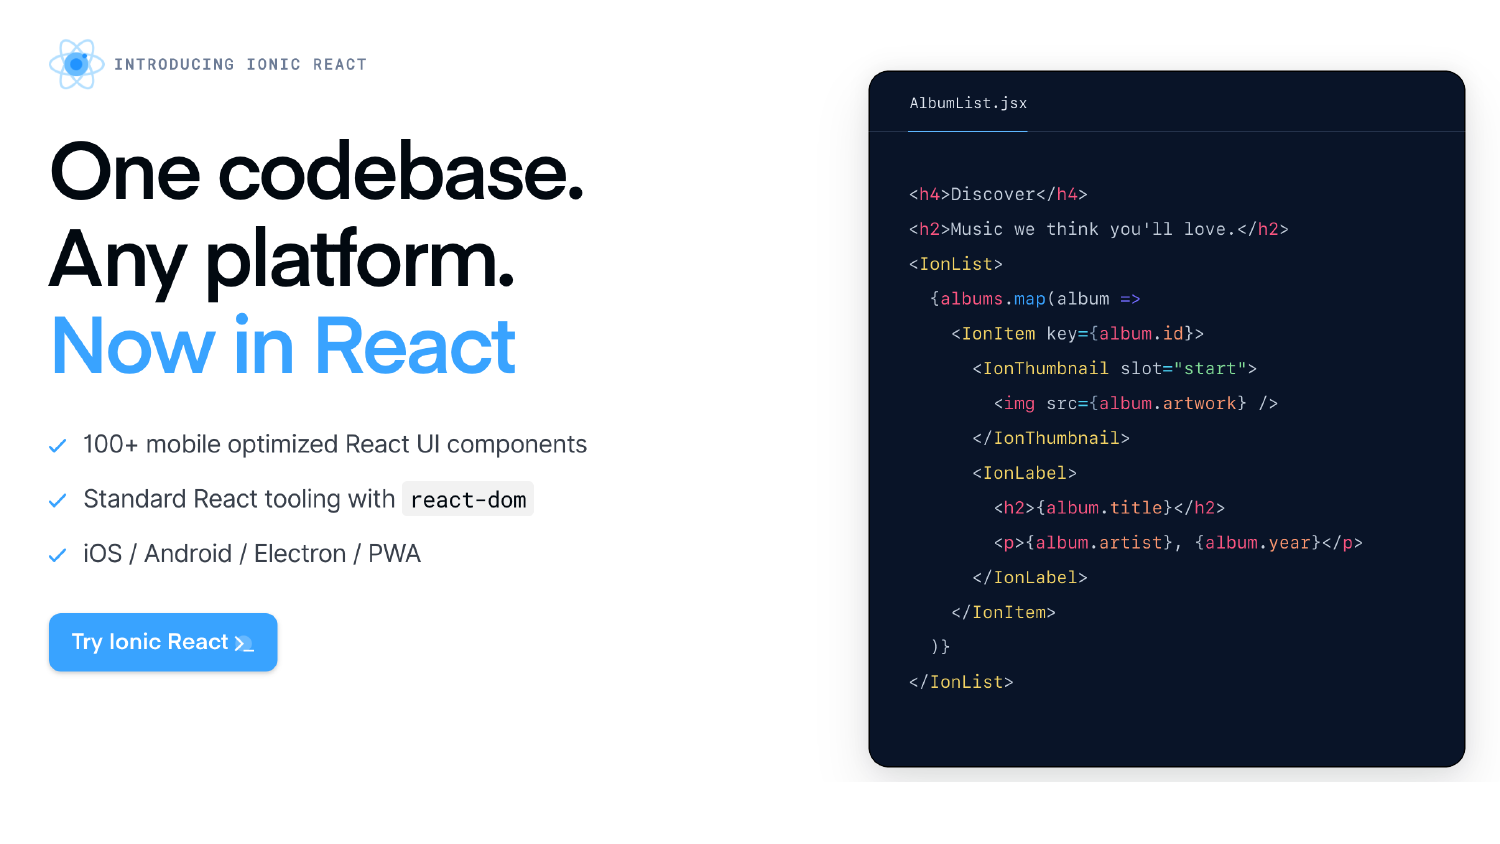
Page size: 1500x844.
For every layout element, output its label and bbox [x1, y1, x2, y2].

picture [0, 27, 1500, 783]
